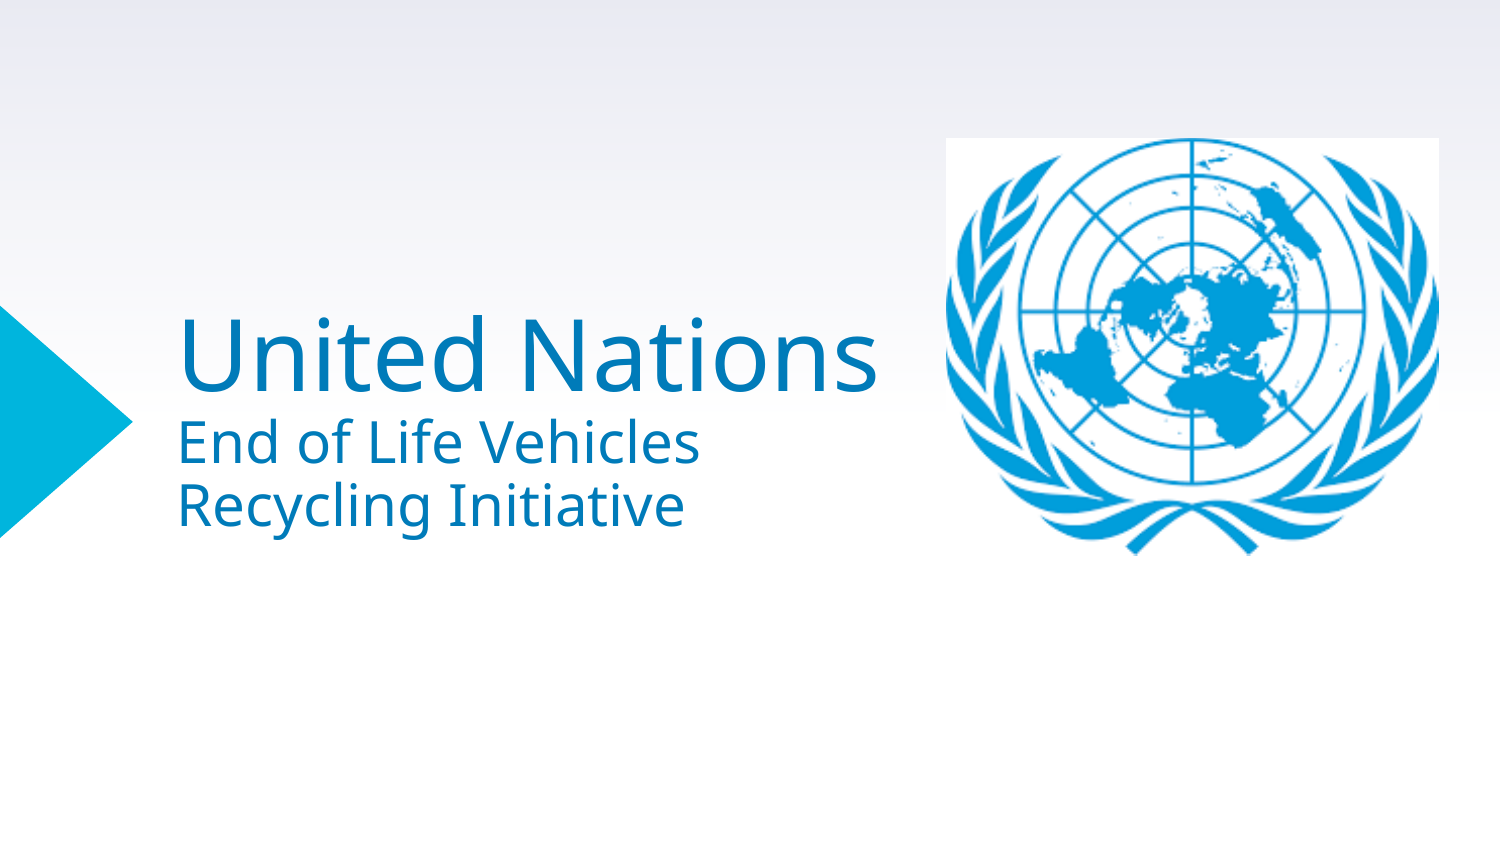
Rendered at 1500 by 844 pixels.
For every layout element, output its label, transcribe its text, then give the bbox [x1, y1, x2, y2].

title United Nations End of Life Vehicles Recycling Initiative [176, 305, 940, 538]
picture [945, 137, 1439, 557]
